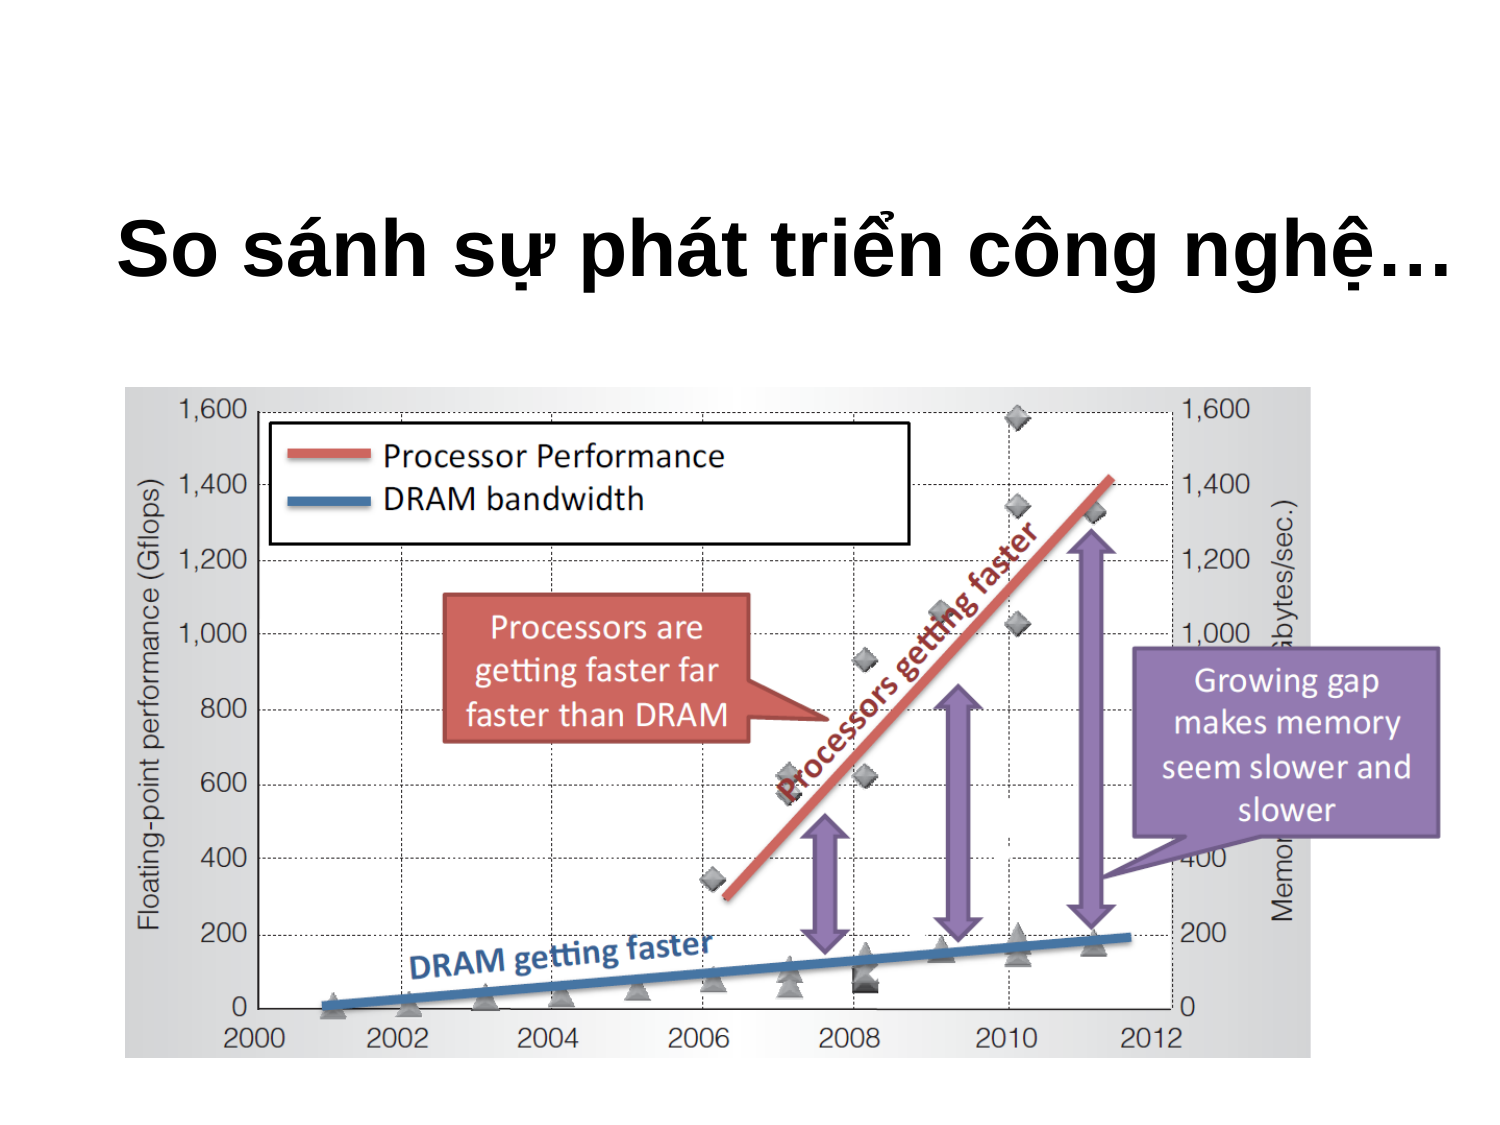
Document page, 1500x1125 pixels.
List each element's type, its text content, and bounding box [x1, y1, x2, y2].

title So sánh sự phát triển công nghệ… [75, 149, 1500, 338]
picture [124, 387, 1443, 1058]
